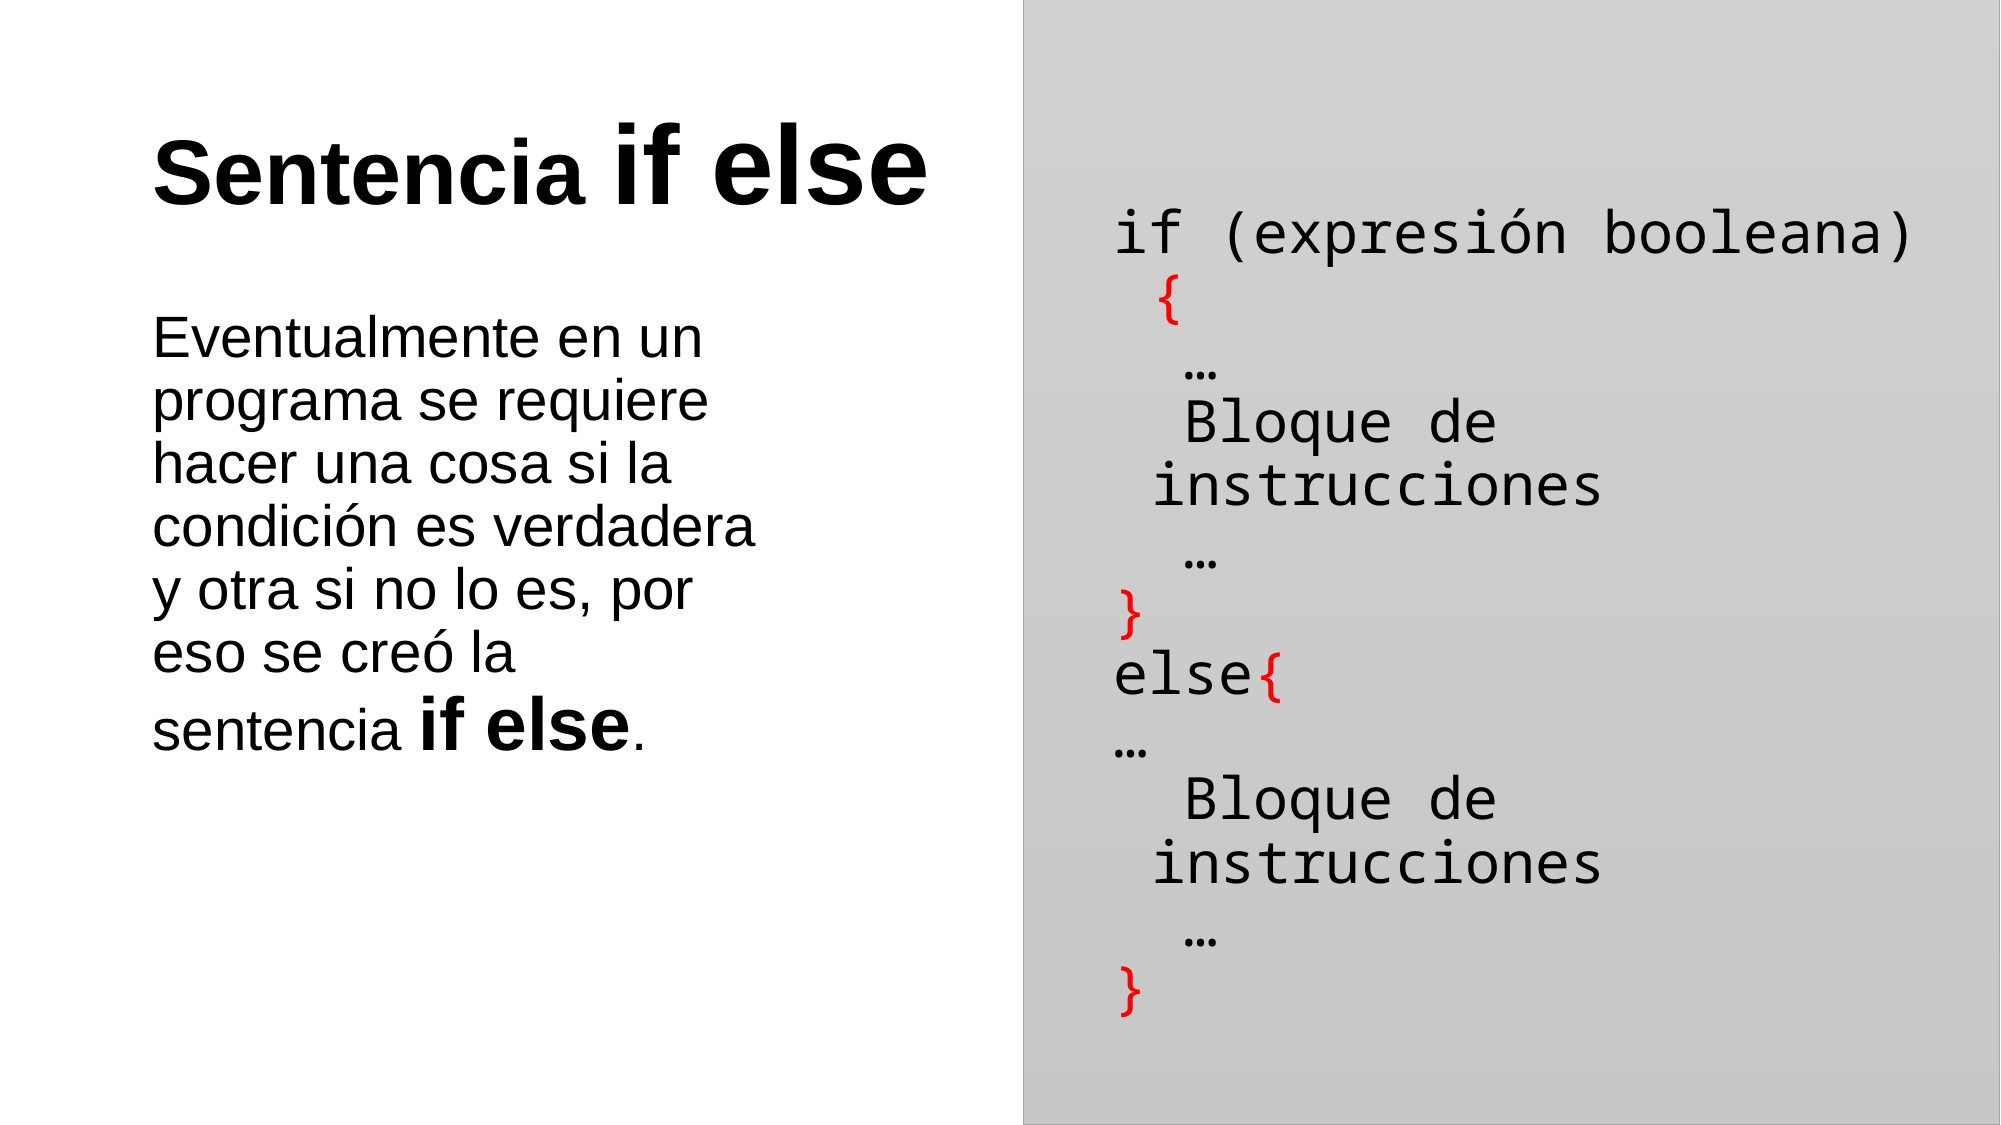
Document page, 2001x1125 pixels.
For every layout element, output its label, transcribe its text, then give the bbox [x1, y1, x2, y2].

text_box if (expresión booleana) { … Bloque de instrucciones … } else{ … Bloque de instrucciones … } [1023, 0, 2000, 1125]
list Eventualmente en un programa se requiere hacer una cosa si la condición es verdadera y otra si no lo es, por eso se creó la sentencia if else. [137, 299, 787, 957]
title Sentencia if else [137, 59, 1023, 278]
